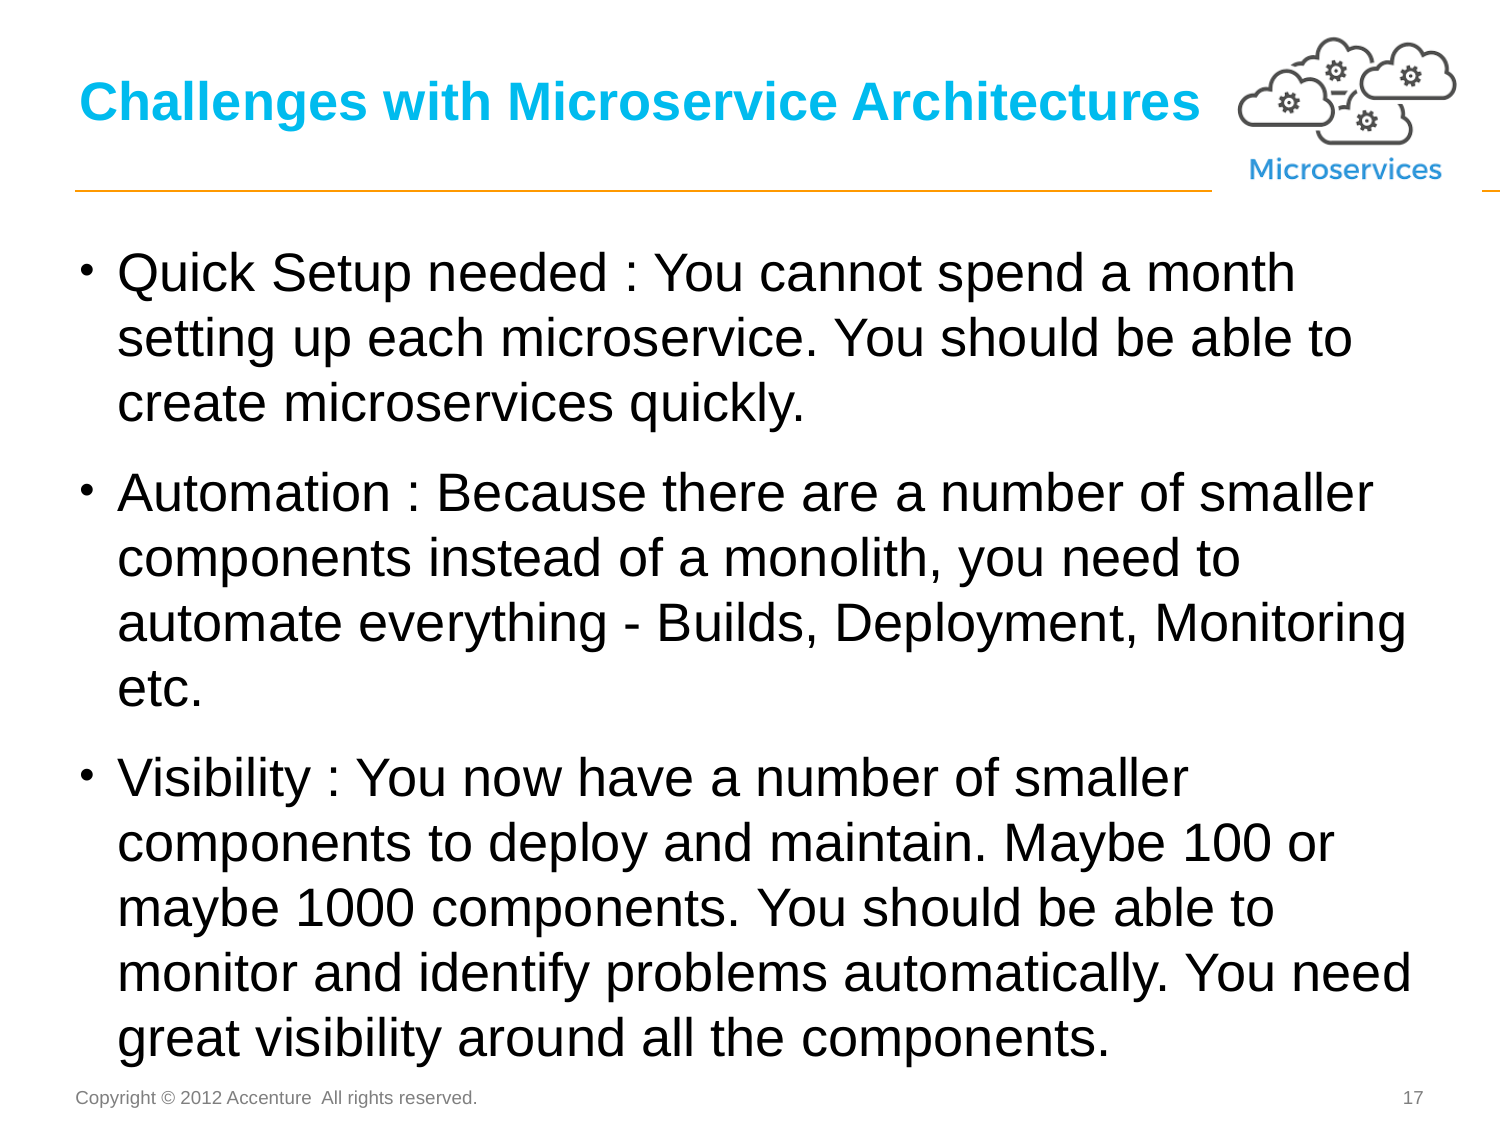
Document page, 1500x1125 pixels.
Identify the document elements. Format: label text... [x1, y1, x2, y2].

picture [1212, 1, 1482, 203]
title Challenges with Microservice Architectures [79, 2, 1426, 132]
list Quick Setup needed : You cannot spend a month setting up each microservice. You should be able to create microservices quickly. Automation : Because there are a number of smaller components instead of a monolith, you need to automate everything - Builds, Deployment, Monitoring etc. Visibility : You now have a number of smaller components to deploy and maintain. Maybe 100 or maybe 1000 components. You should be able to monitor and identify problems automatically. You need great visibility around all the components. [79, 237, 1467, 1075]
